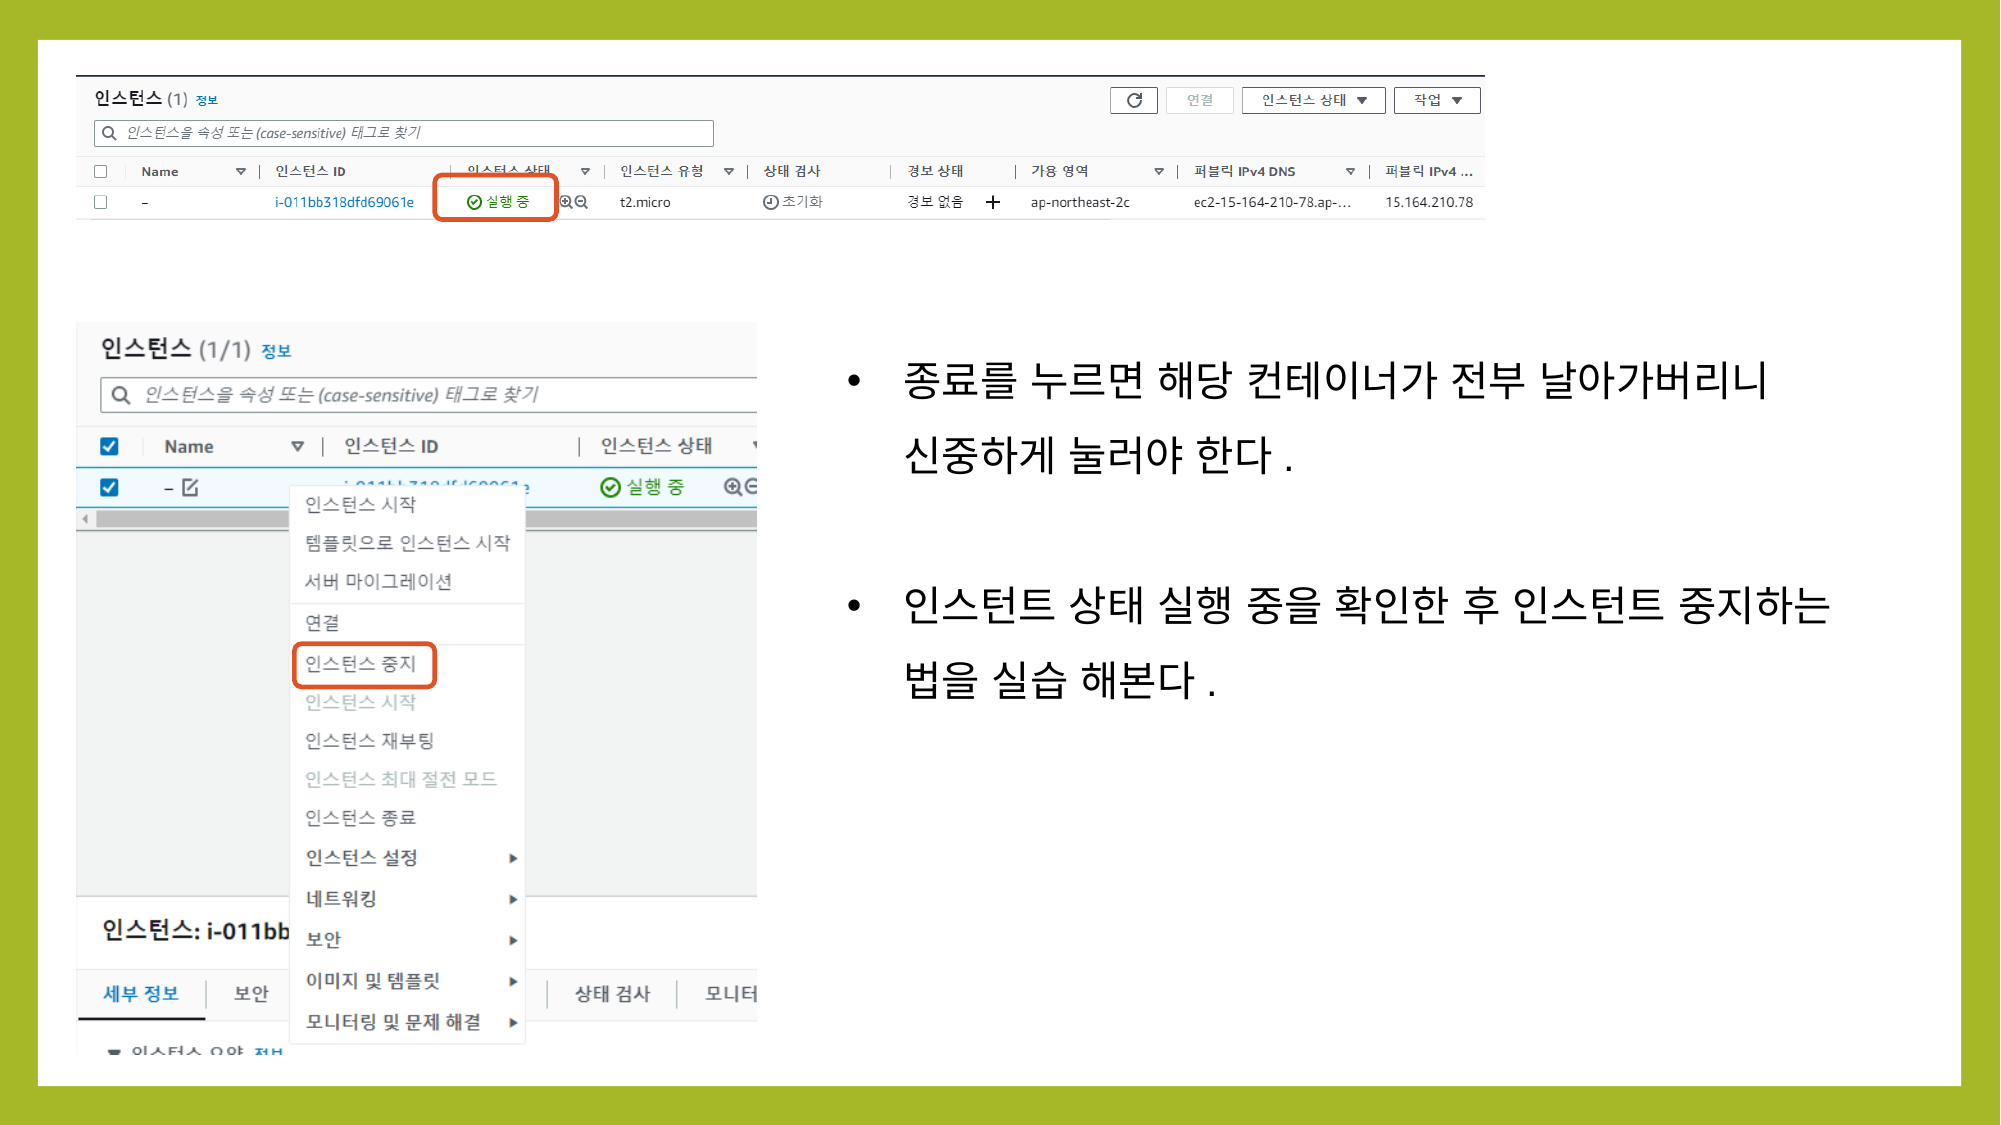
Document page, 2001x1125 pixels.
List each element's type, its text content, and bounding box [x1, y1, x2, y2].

picture [75, 469, 757, 1055]
text_box 종료를 누르면 해당 컨테이너가 전부 날아가버리니 신중하게 눌러야 한다. 인스턴트 상태 실행 중을 확인한 후 인스턴트 중지하는 법을 실습 해본다. [832, 322, 1924, 713]
picture [75, 322, 757, 466]
picture [75, 74, 1485, 220]
